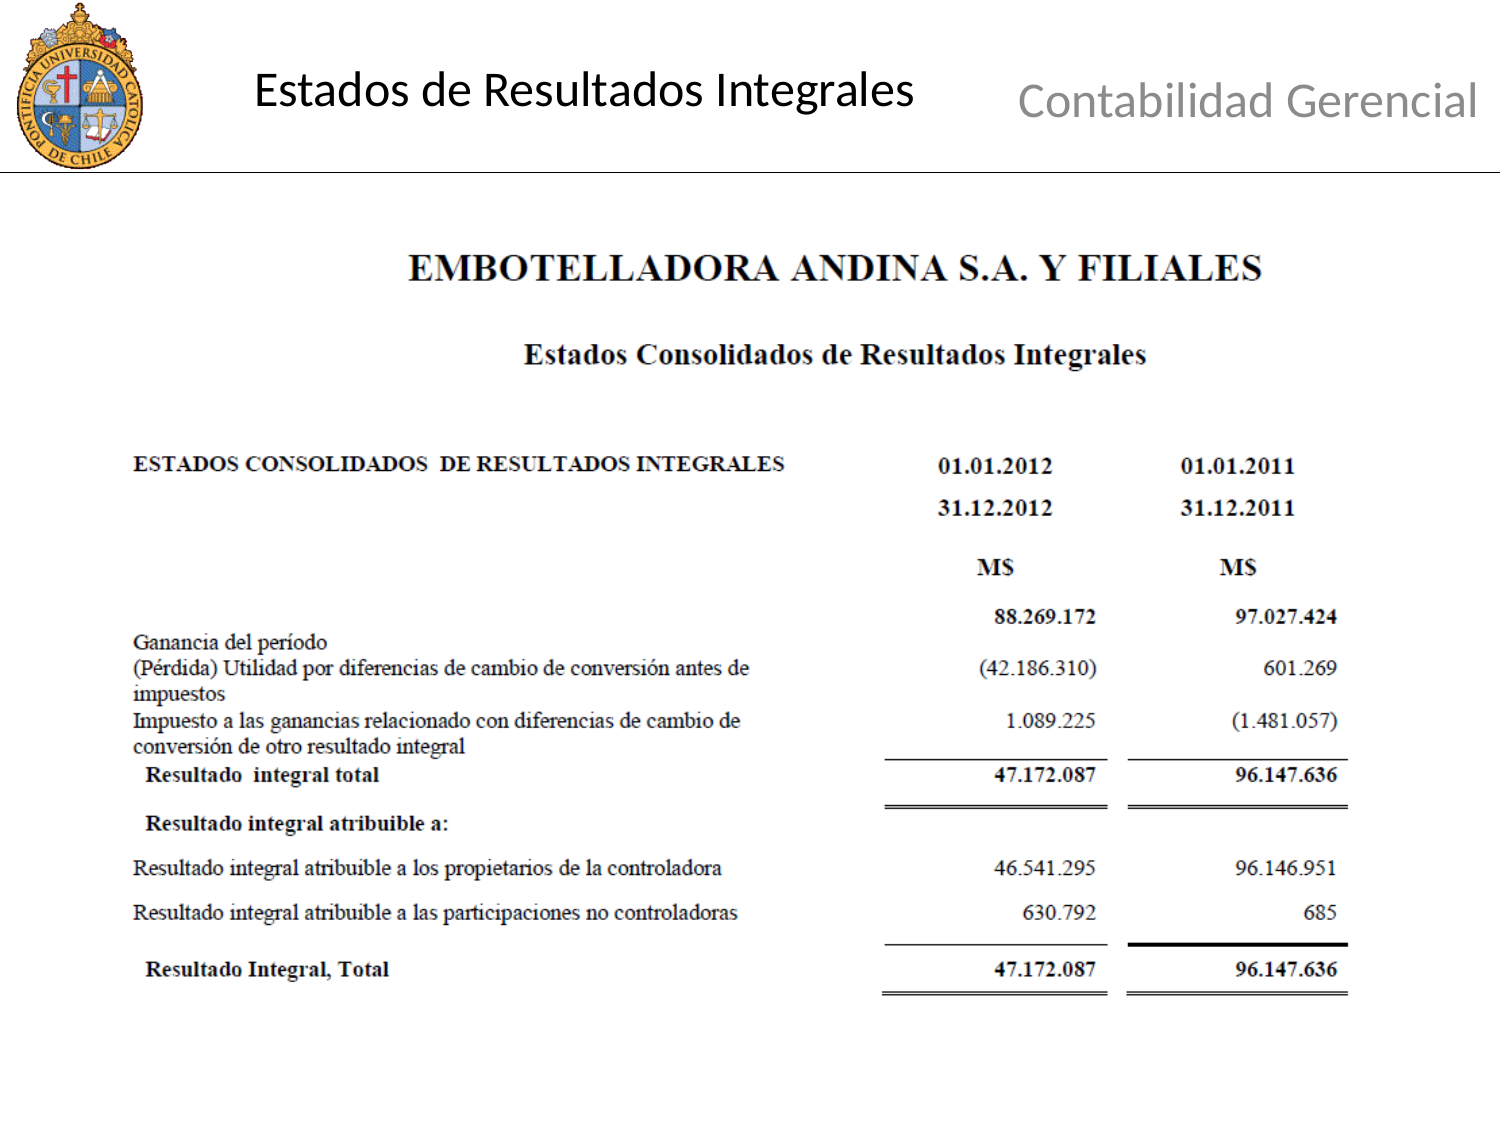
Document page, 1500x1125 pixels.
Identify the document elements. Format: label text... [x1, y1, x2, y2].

title Estados de Resultados Integrales [160, 0, 998, 171]
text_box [0, 0, 160, 172]
subtitle Contabilidad Gerencial [998, 0, 1500, 172]
picture [123, 243, 1359, 1001]
